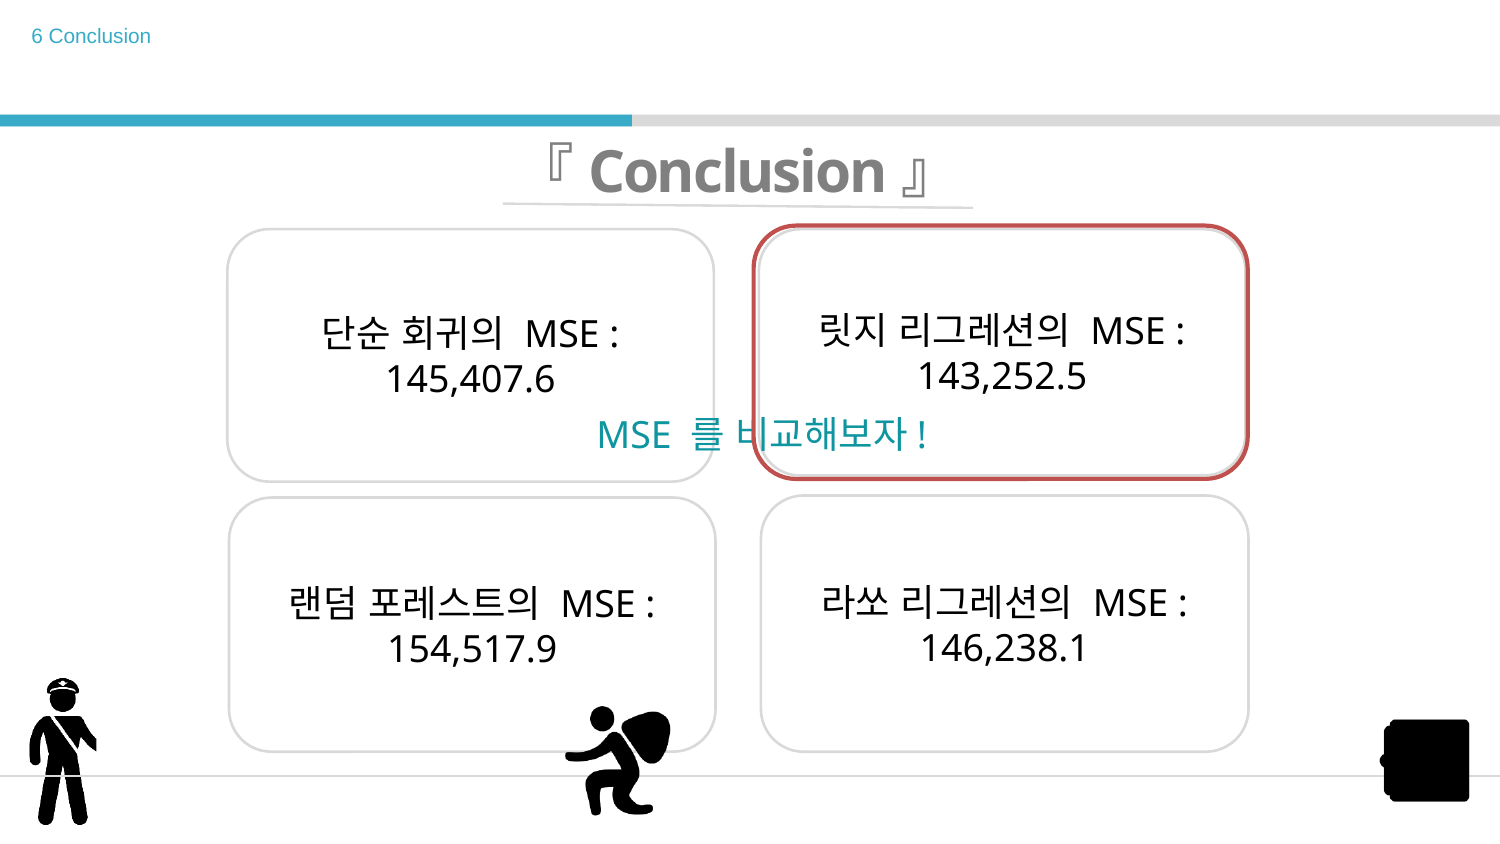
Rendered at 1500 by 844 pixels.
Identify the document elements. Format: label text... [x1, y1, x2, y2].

picture [1378, 598, 1500, 822]
text_box [778, 223, 1223, 227]
text_box 6 Conclusion [16, 15, 541, 80]
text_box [502, 203, 974, 209]
text_box 『Conclusion』 [460, 129, 1016, 212]
picture [18, 777, 97, 827]
picture [562, 608, 701, 833]
text_box [634, 113, 1500, 129]
picture [18, 678, 97, 775]
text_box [227, 228, 1249, 752]
text_box [0, 113, 634, 129]
